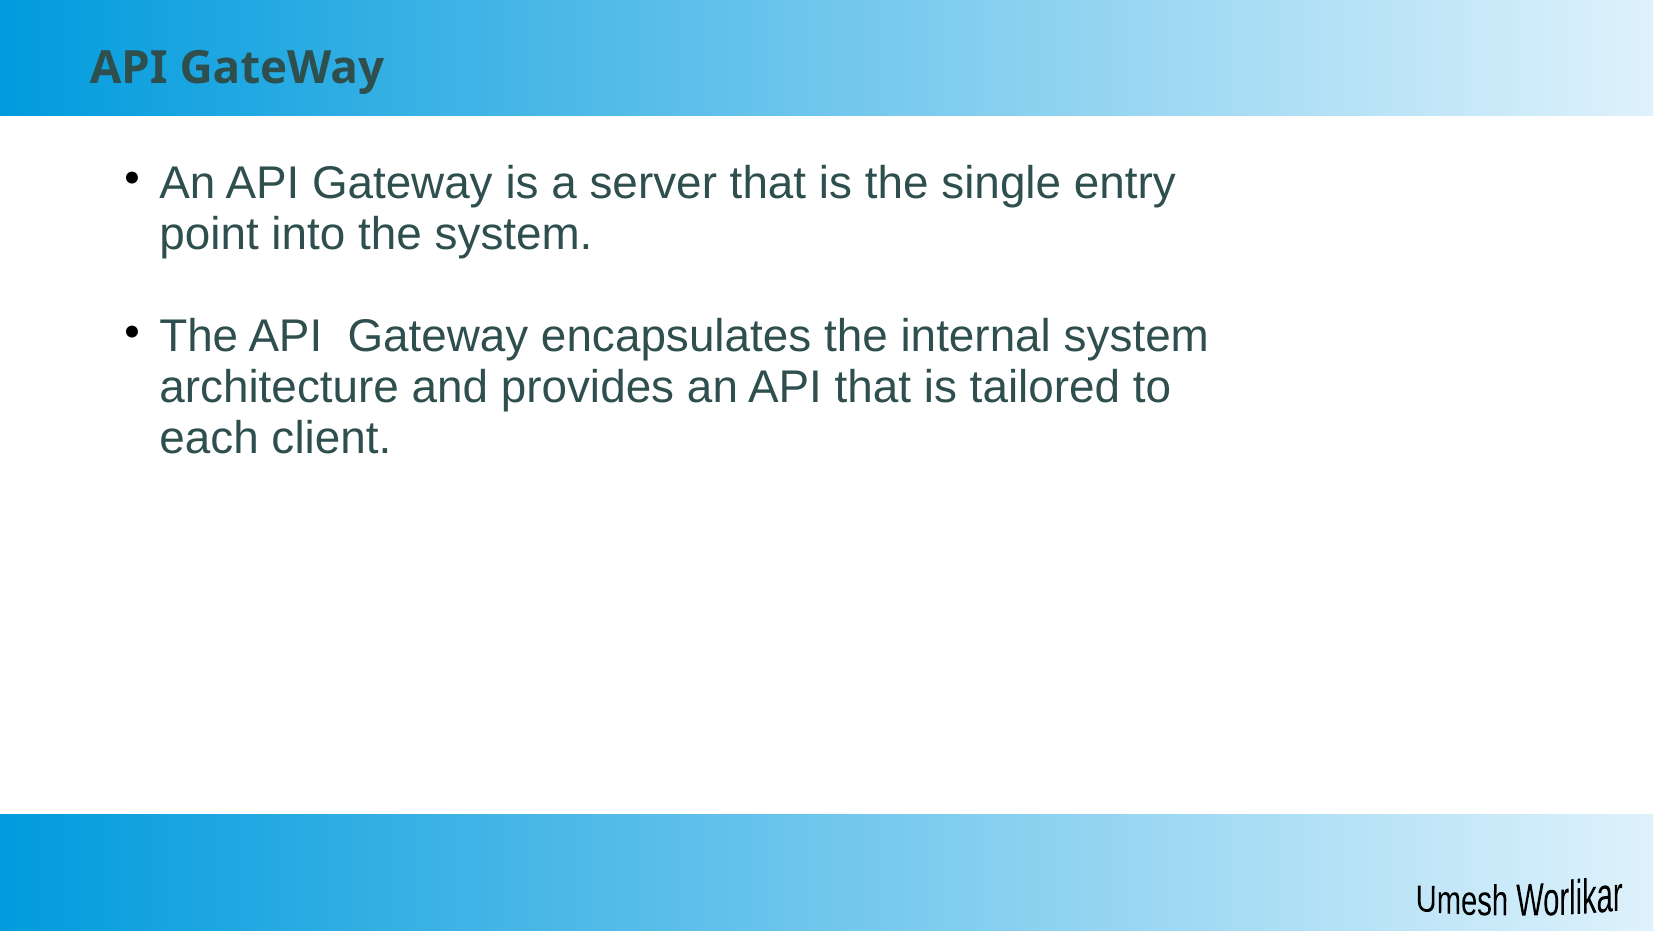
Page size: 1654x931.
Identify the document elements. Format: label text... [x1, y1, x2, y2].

text_box Umesh Worlikar [1438, 892, 1460, 915]
text_box API GateWay [75, 29, 1586, 101]
text_box An API Gateway is a server that is the single entry point into the system. The API Gateway encapsulates the internal system architecture and provides an API that is tailored to each client. [109, 146, 1245, 762]
